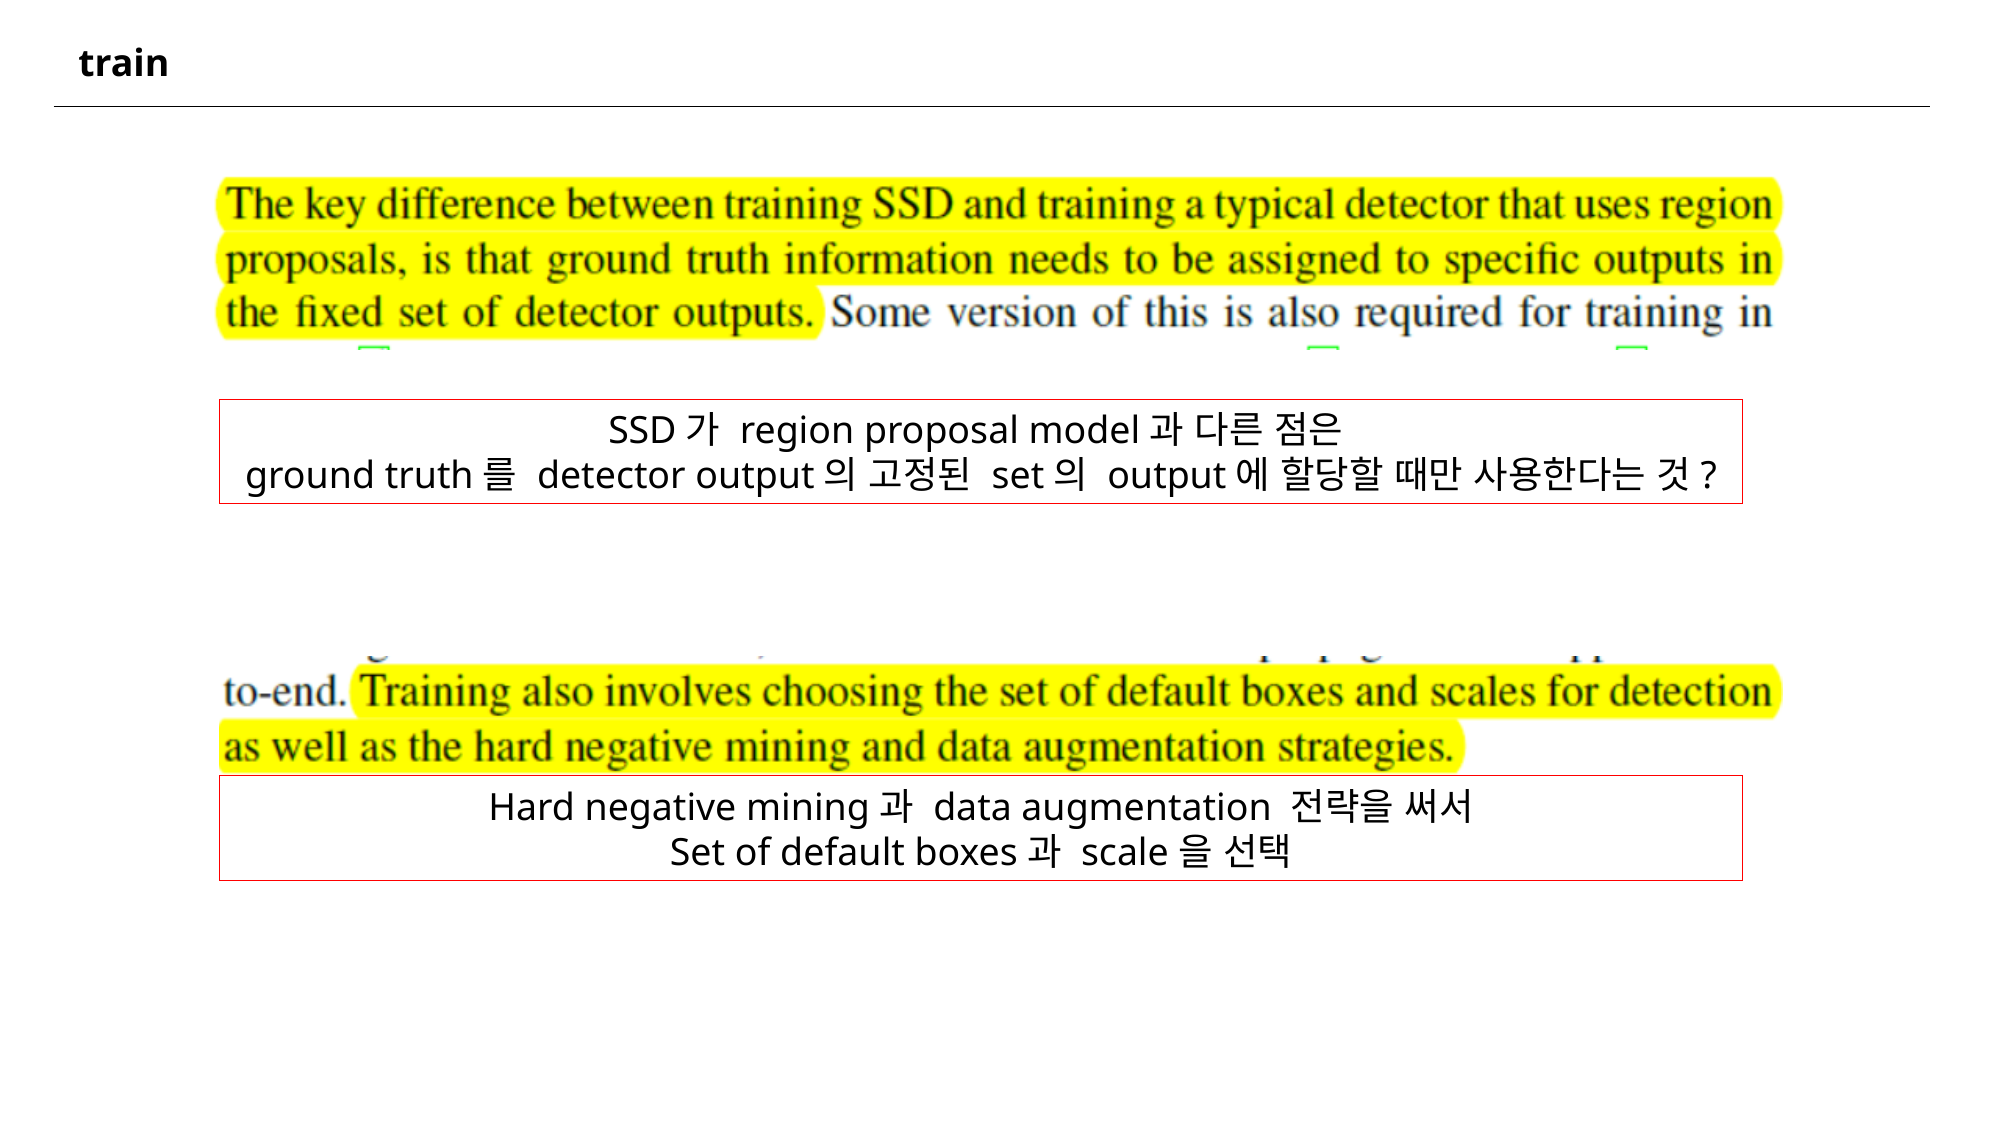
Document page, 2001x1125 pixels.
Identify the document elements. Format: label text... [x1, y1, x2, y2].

picture [207, 171, 1793, 350]
picture [219, 656, 1783, 776]
text_box Hard negative mining과 data augmentation 전략을 써서 Set of default boxes과 scale을 선택 [219, 776, 1743, 881]
text_box SSD가 region proposal model과 다른 점은 ground truth를 detector output의 고정된 set의 output에 할당할 때만 사용한다는 것? [219, 399, 1743, 504]
text_box train [63, 31, 415, 91]
